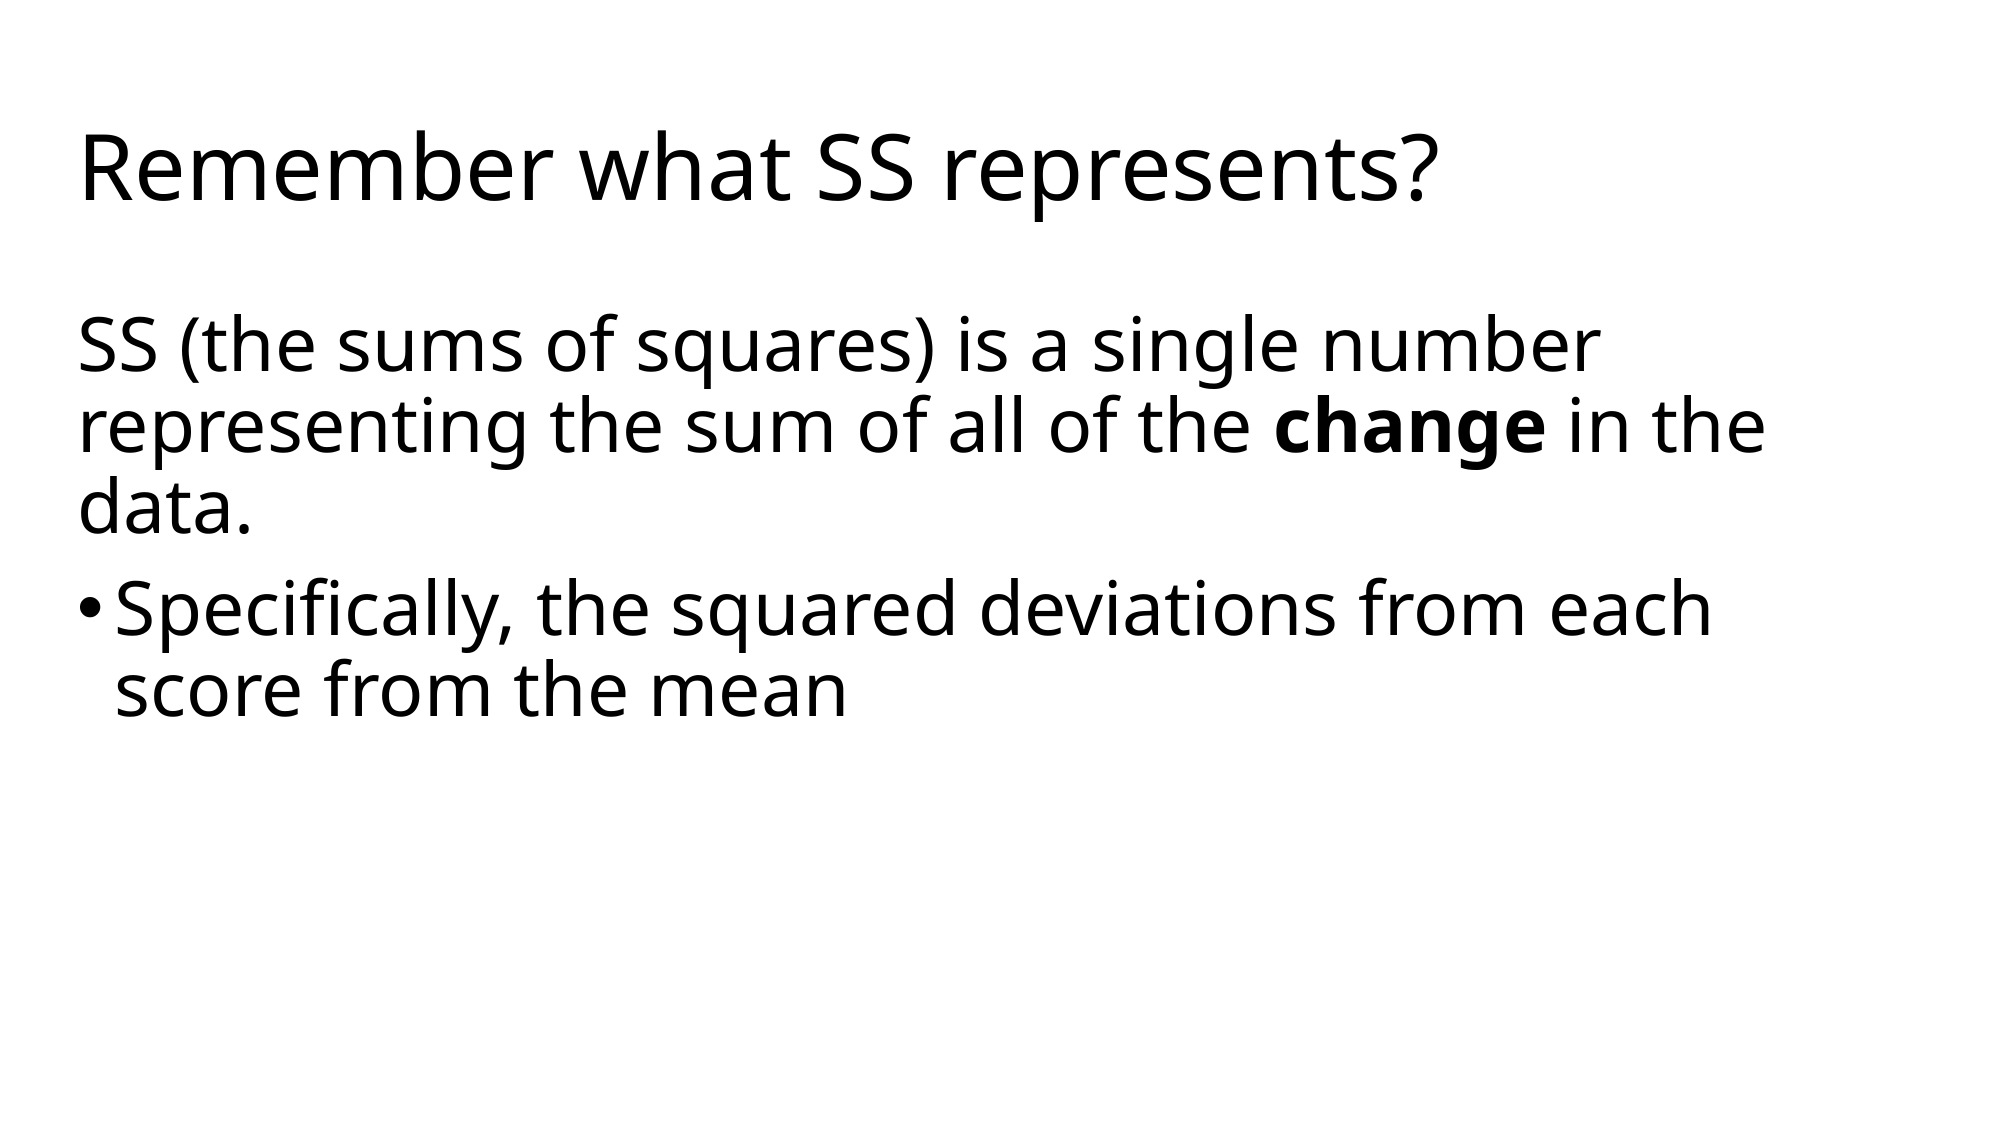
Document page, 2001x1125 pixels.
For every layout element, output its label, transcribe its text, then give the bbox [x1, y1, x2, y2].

title Remember what SS represents? [62, 62, 1938, 280]
list SS (the sums of squares) is a single number representing the sum of all of the change in the data. Specifically, the squared deviations from each score from the mean [62, 299, 1938, 1014]
